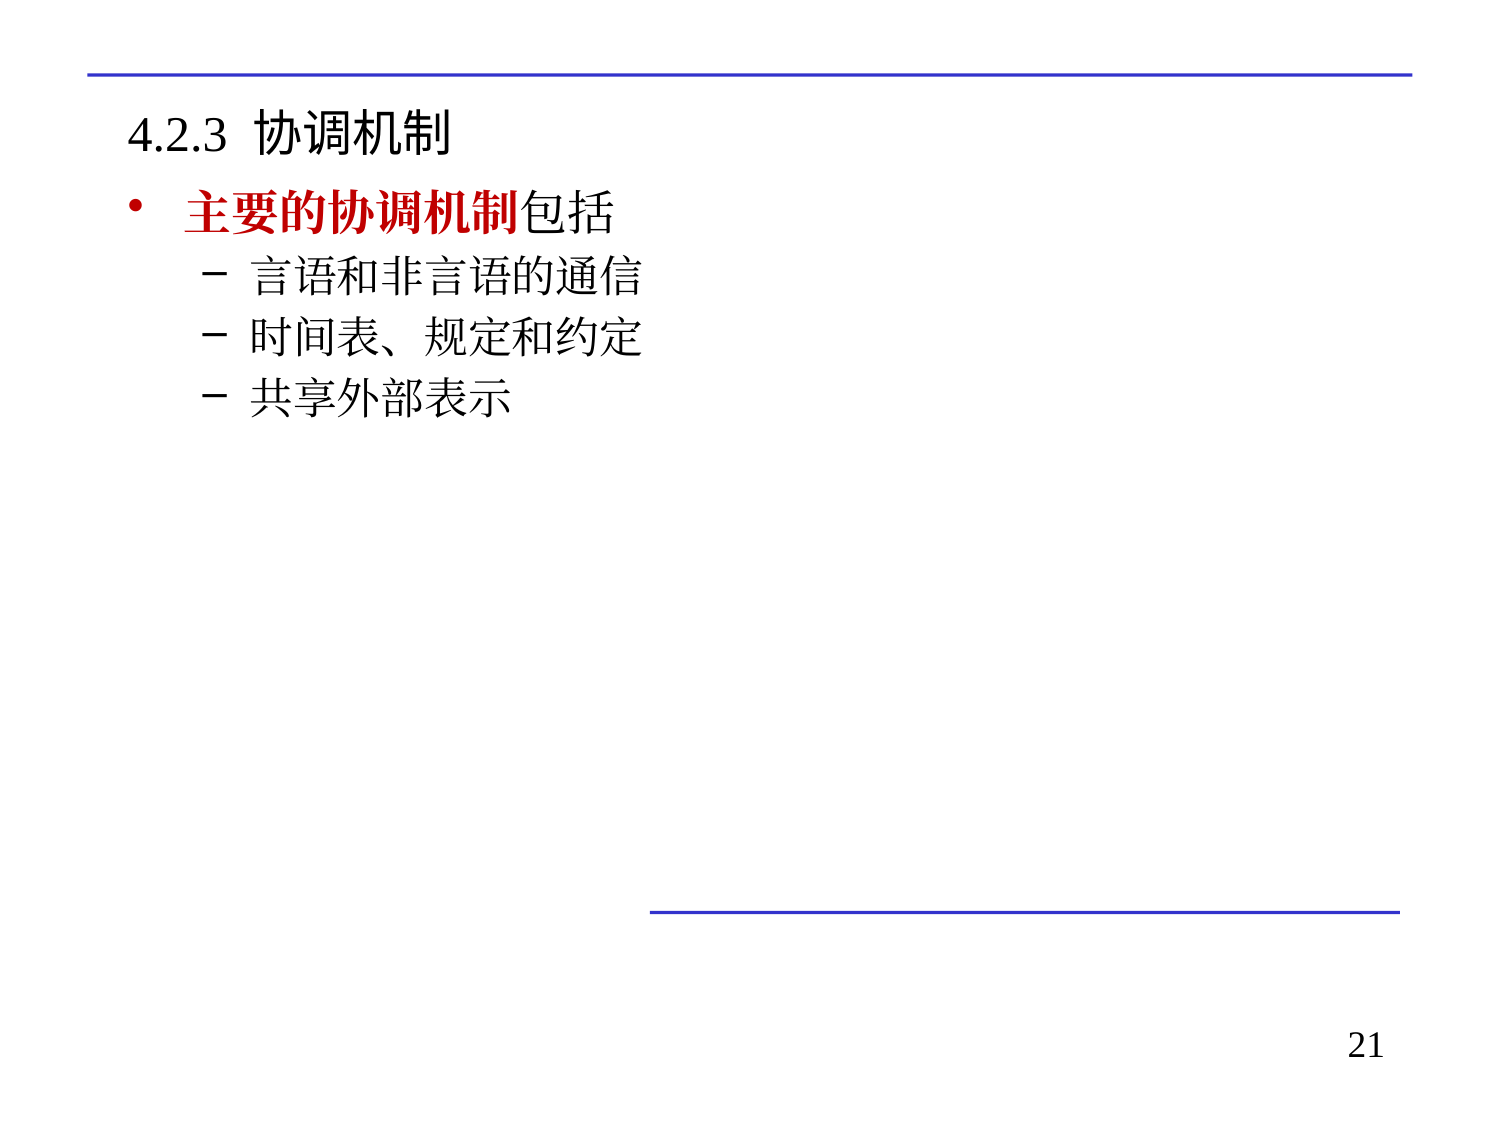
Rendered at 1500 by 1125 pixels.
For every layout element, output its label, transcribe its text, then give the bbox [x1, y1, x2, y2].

list 主要的协调机制包括 言语和非言语的通信 时间表、规定和约定 共享外部表示 [112, 174, 1388, 929]
title 4.2.3 协调机制 [112, 87, 1388, 174]
slide_number 21 [1087, 1012, 1401, 1088]
